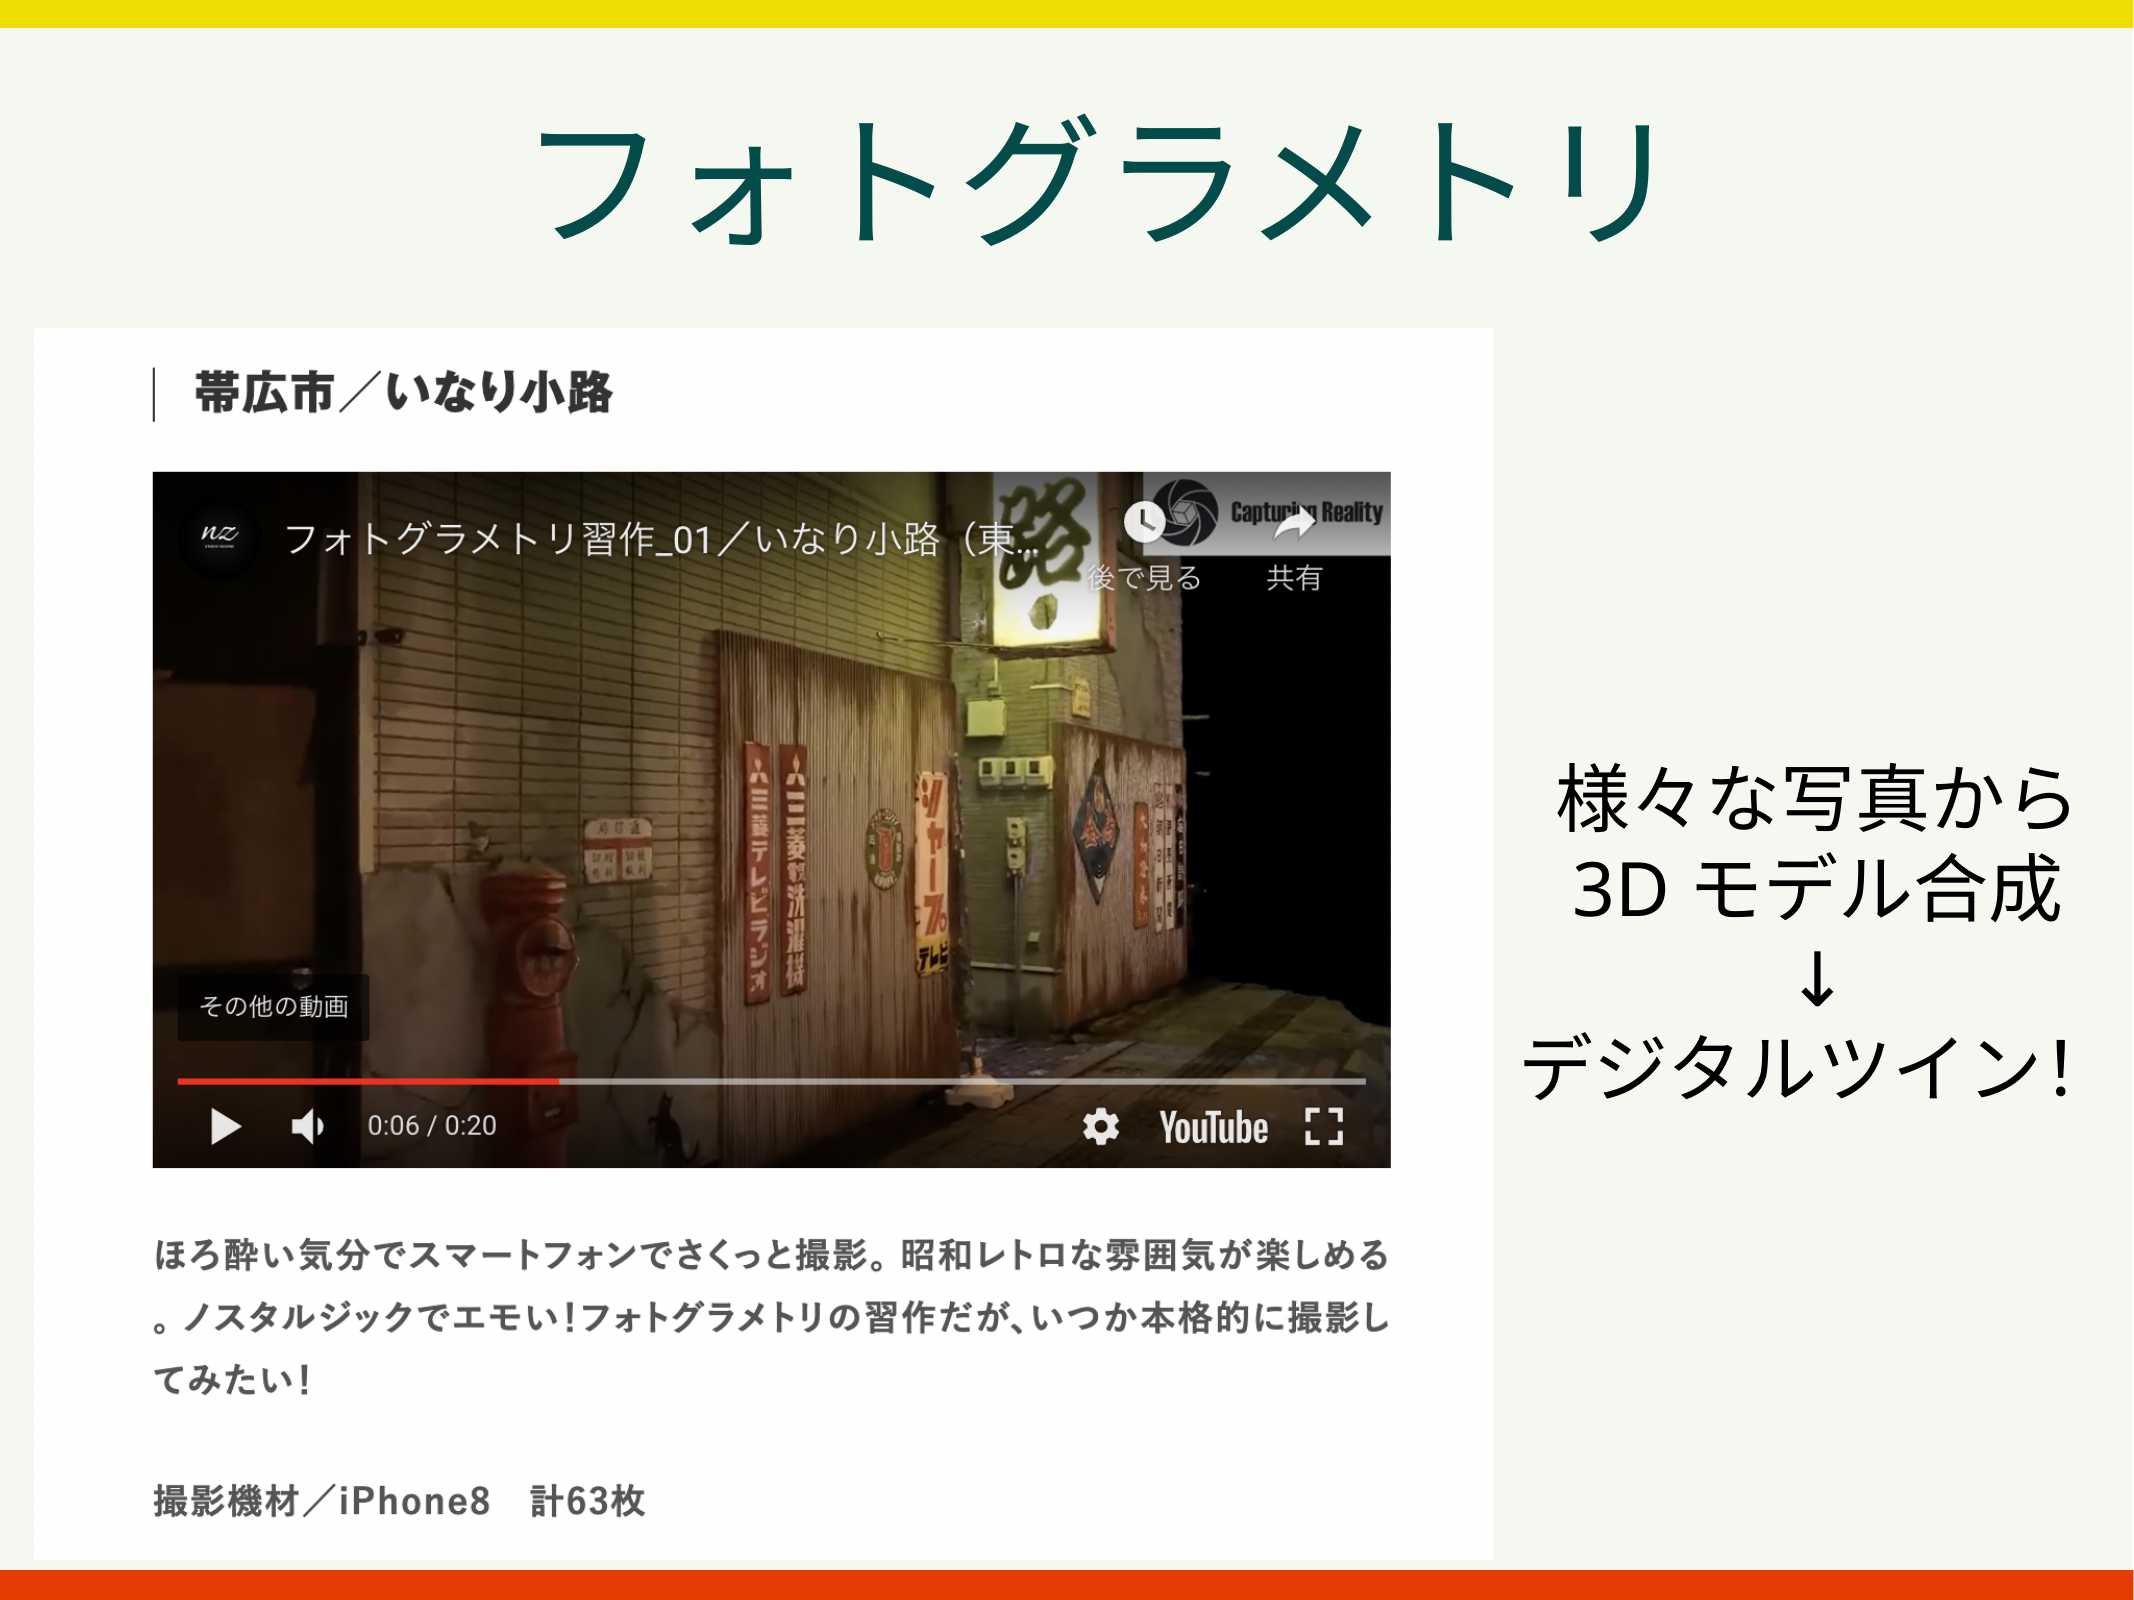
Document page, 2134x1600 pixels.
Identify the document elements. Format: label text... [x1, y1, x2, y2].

picture [34, 327, 1494, 1560]
picture [0, 1570, 2134, 1600]
picture [0, 0, 2134, 28]
list フォトグラメトリ [112, 62, 2090, 294]
text_box 様々な写真から 3Dモデル合成 ↓ デジタルツイン！ [1510, 743, 2126, 1120]
